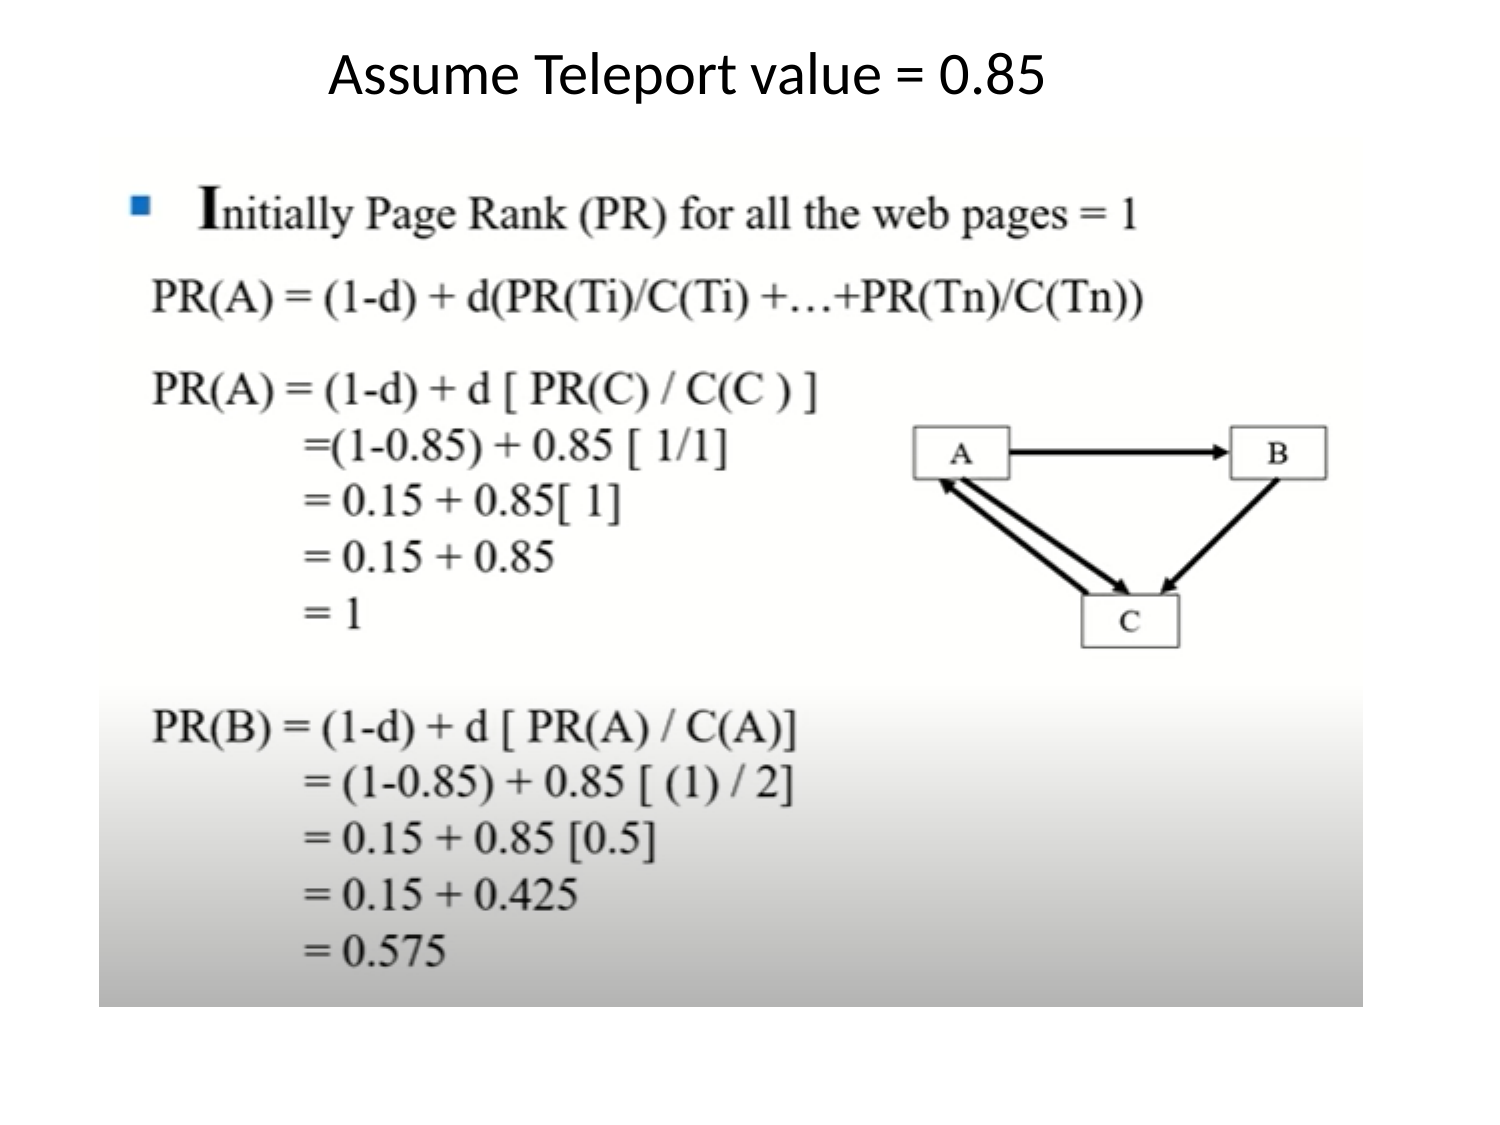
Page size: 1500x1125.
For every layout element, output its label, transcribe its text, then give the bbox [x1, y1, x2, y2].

title Assume Teleport value = 0.85 [328, 33, 1172, 110]
picture [99, 137, 1363, 1007]
